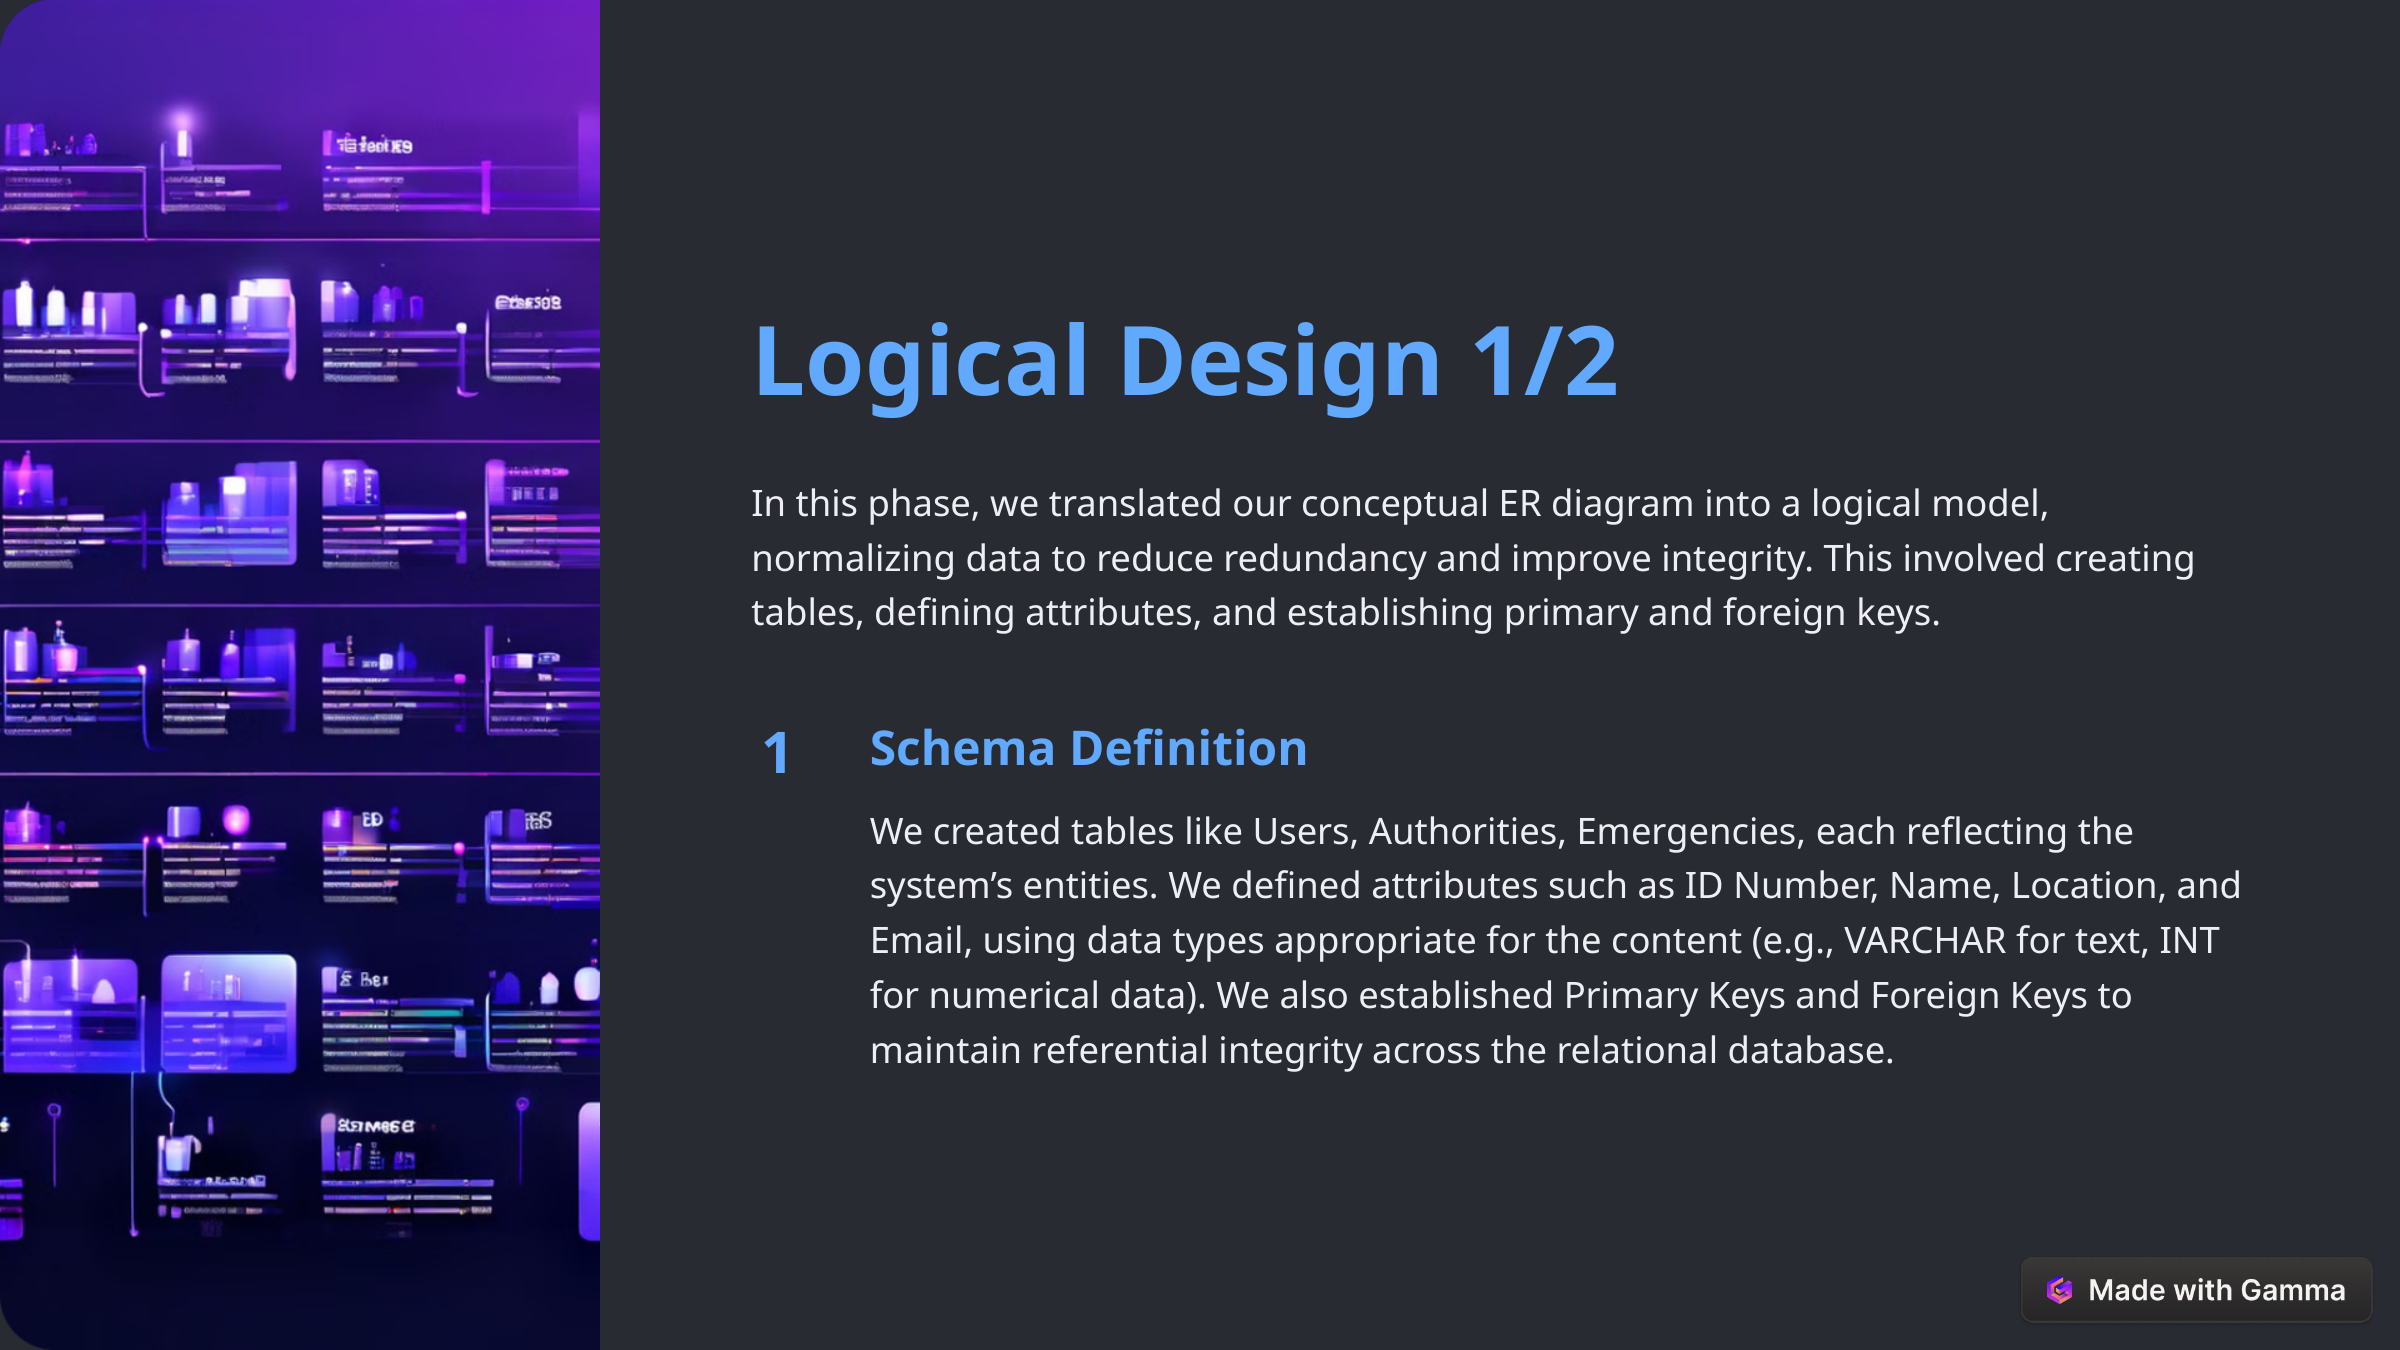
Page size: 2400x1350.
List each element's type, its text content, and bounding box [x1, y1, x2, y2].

picture [0, 0, 600, 1350]
text_box Logical Design 1/2 [736, 287, 1696, 407]
picture [2008, 1244, 2385, 1335]
text_box In this phase, we translated our conceptual ER diagram into a logical model, normalizing data to reduce redundancy and improve integrity. This involved creating tables, defining attributes, and establishing primary and foreign keys. [736, 461, 2264, 626]
text_box 1 [767, 719, 788, 778]
text_box [736, 707, 819, 790]
text_box Schema Definition [855, 707, 1335, 768]
text_box We created tables like Users, Authorities, Emergencies, each reflecting the system’s entities. We defined attributes such as ID Number, Name, Location, and Email, using data types appropriate for the content (e.g., VARCHAR for text, INT for numerical data). We also established Primary Keys and Foreign Keys to maintain referential integrity across the relational database. [855, 789, 2264, 1063]
text_box [600, 0, 2400, 1350]
